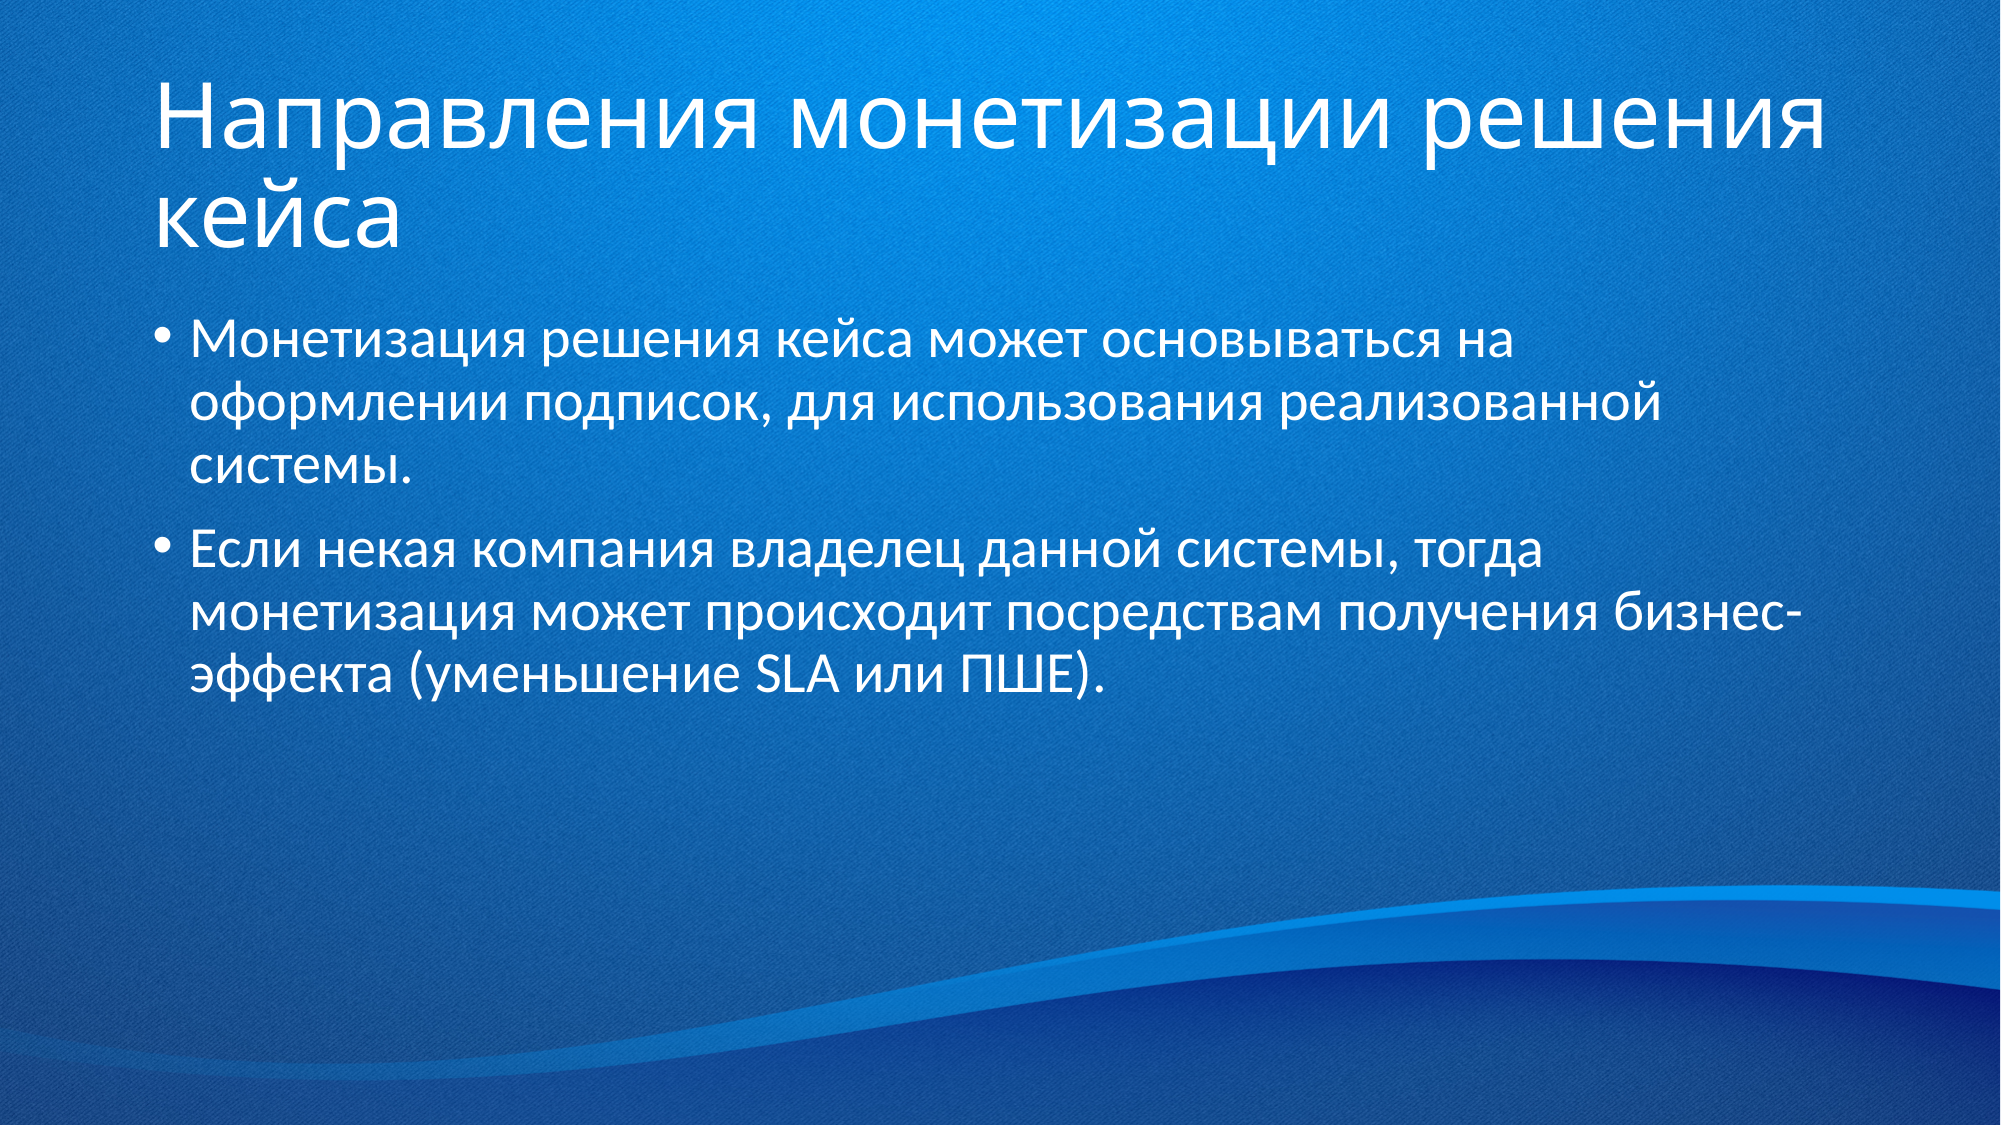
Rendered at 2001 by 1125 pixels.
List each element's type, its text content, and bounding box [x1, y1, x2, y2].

list Монетизация решения кейса может основываться на оформлении подписок, для использования реализованной системы. Если некая компания владелец данной системы, тогда монетизация может происходит посредствам получения бизнес-эффекта (уменьшение SLA или ПШЕ). [137, 299, 1863, 1014]
picture [0, 0, 2001, 1125]
title Направления монетизации решения кейса [137, 59, 1863, 278]
